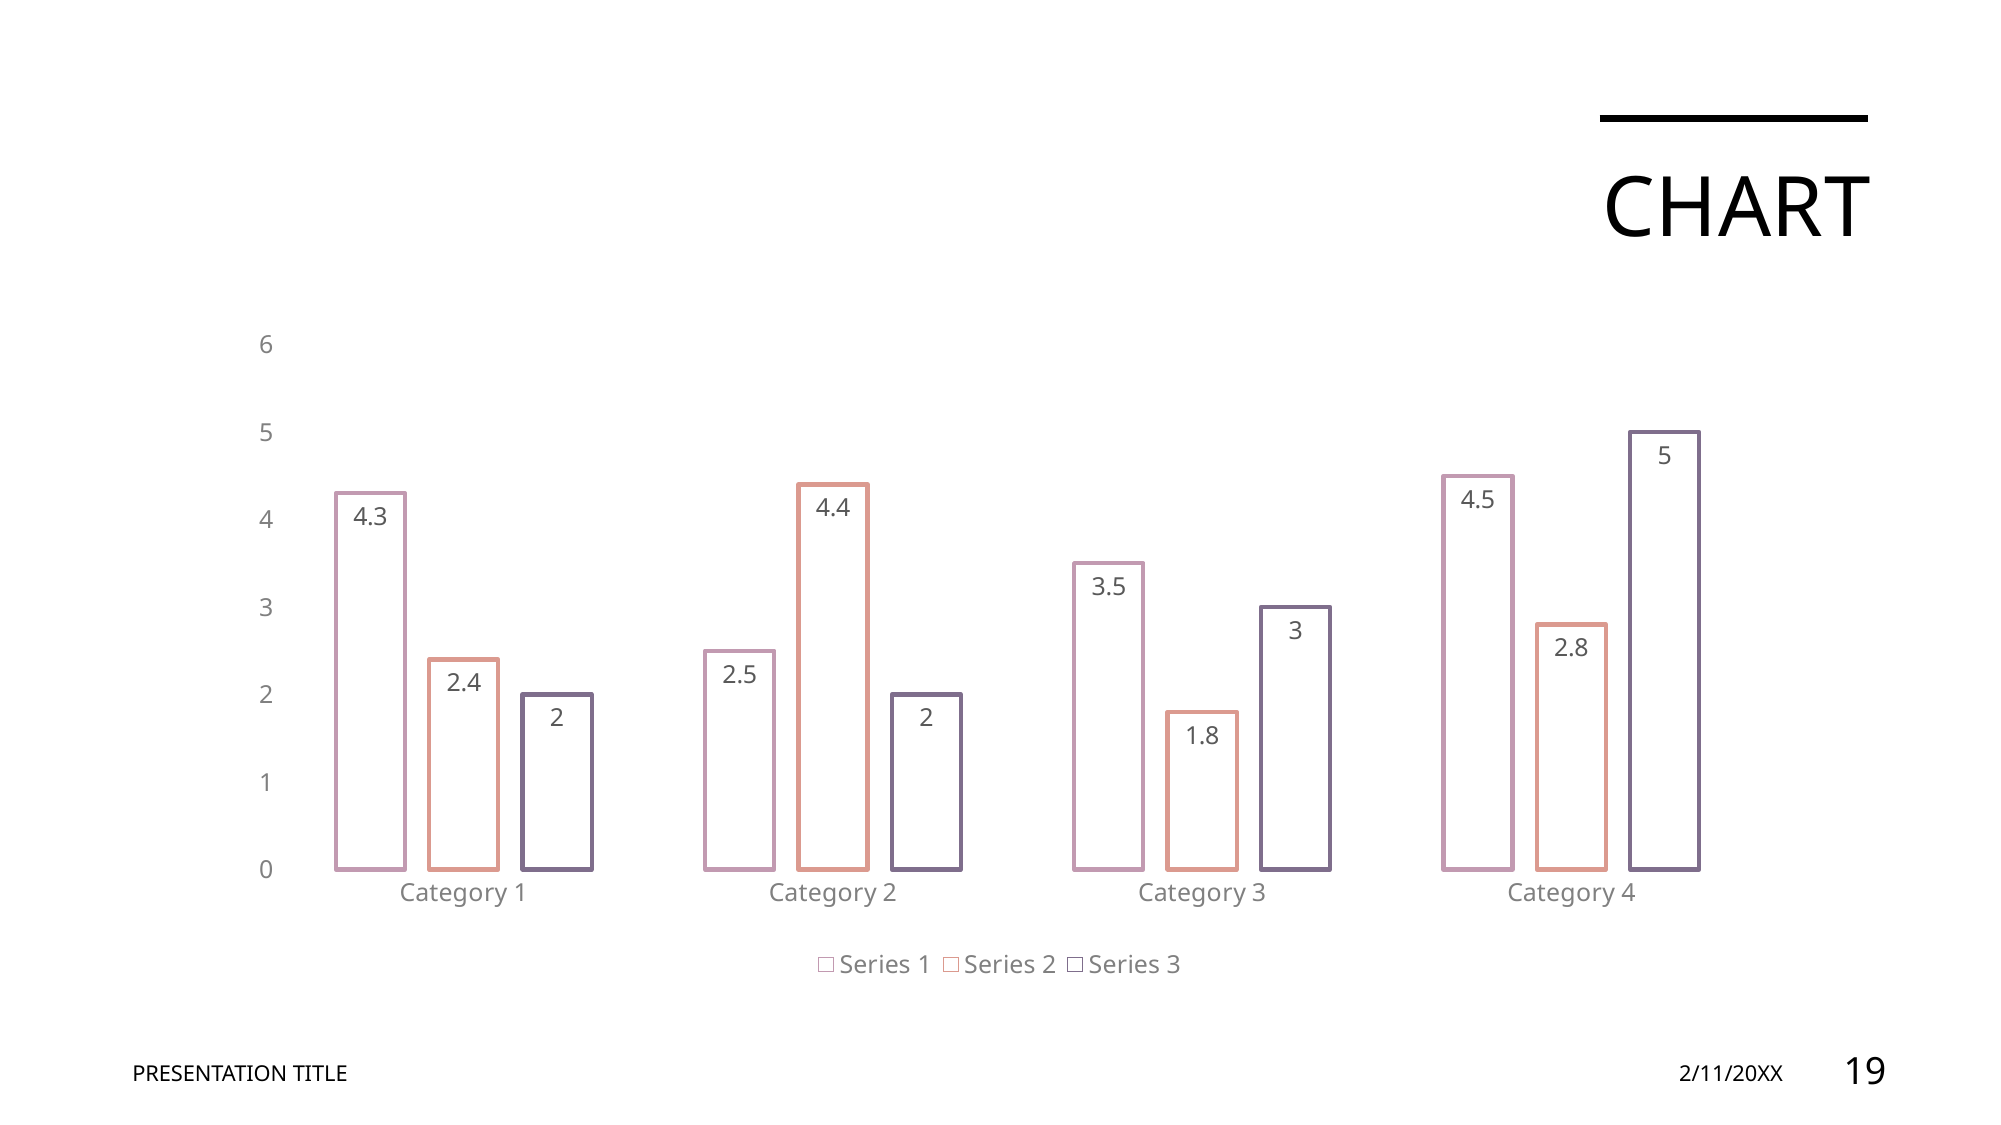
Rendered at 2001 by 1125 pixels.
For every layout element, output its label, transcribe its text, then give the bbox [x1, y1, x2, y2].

footer PRESENTATION TITLE [117, 1042, 862, 1103]
title chart [114, 145, 1886, 319]
slide_number 19 [1791, 1042, 1902, 1103]
chart [218, 327, 1781, 992]
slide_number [1372, 1042, 1791, 1103]
